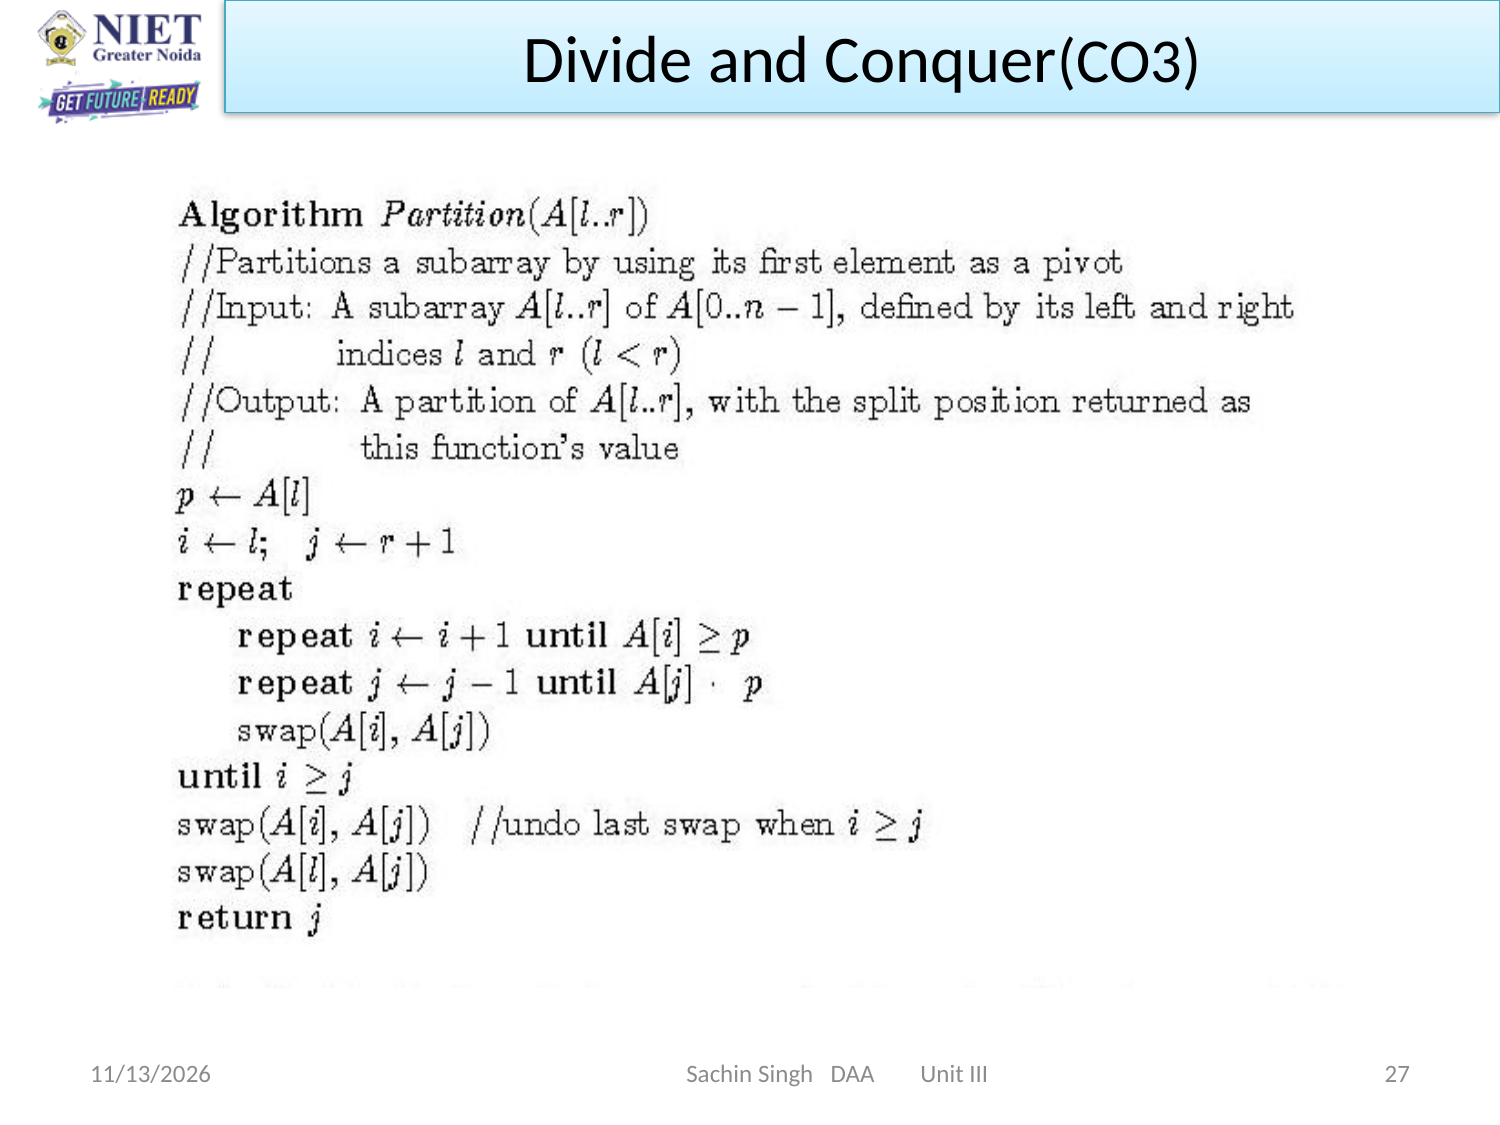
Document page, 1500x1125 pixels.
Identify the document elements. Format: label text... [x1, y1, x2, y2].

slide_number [75, 1042, 425, 1103]
text_box Divide and Conquer(CO3) [238, 0, 1500, 113]
picture [0, 0, 238, 135]
slide_number 27 [1213, 1042, 1425, 1103]
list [99, 162, 1472, 988]
footer Sachin Singh DAA Unit III [462, 1042, 1213, 1103]
